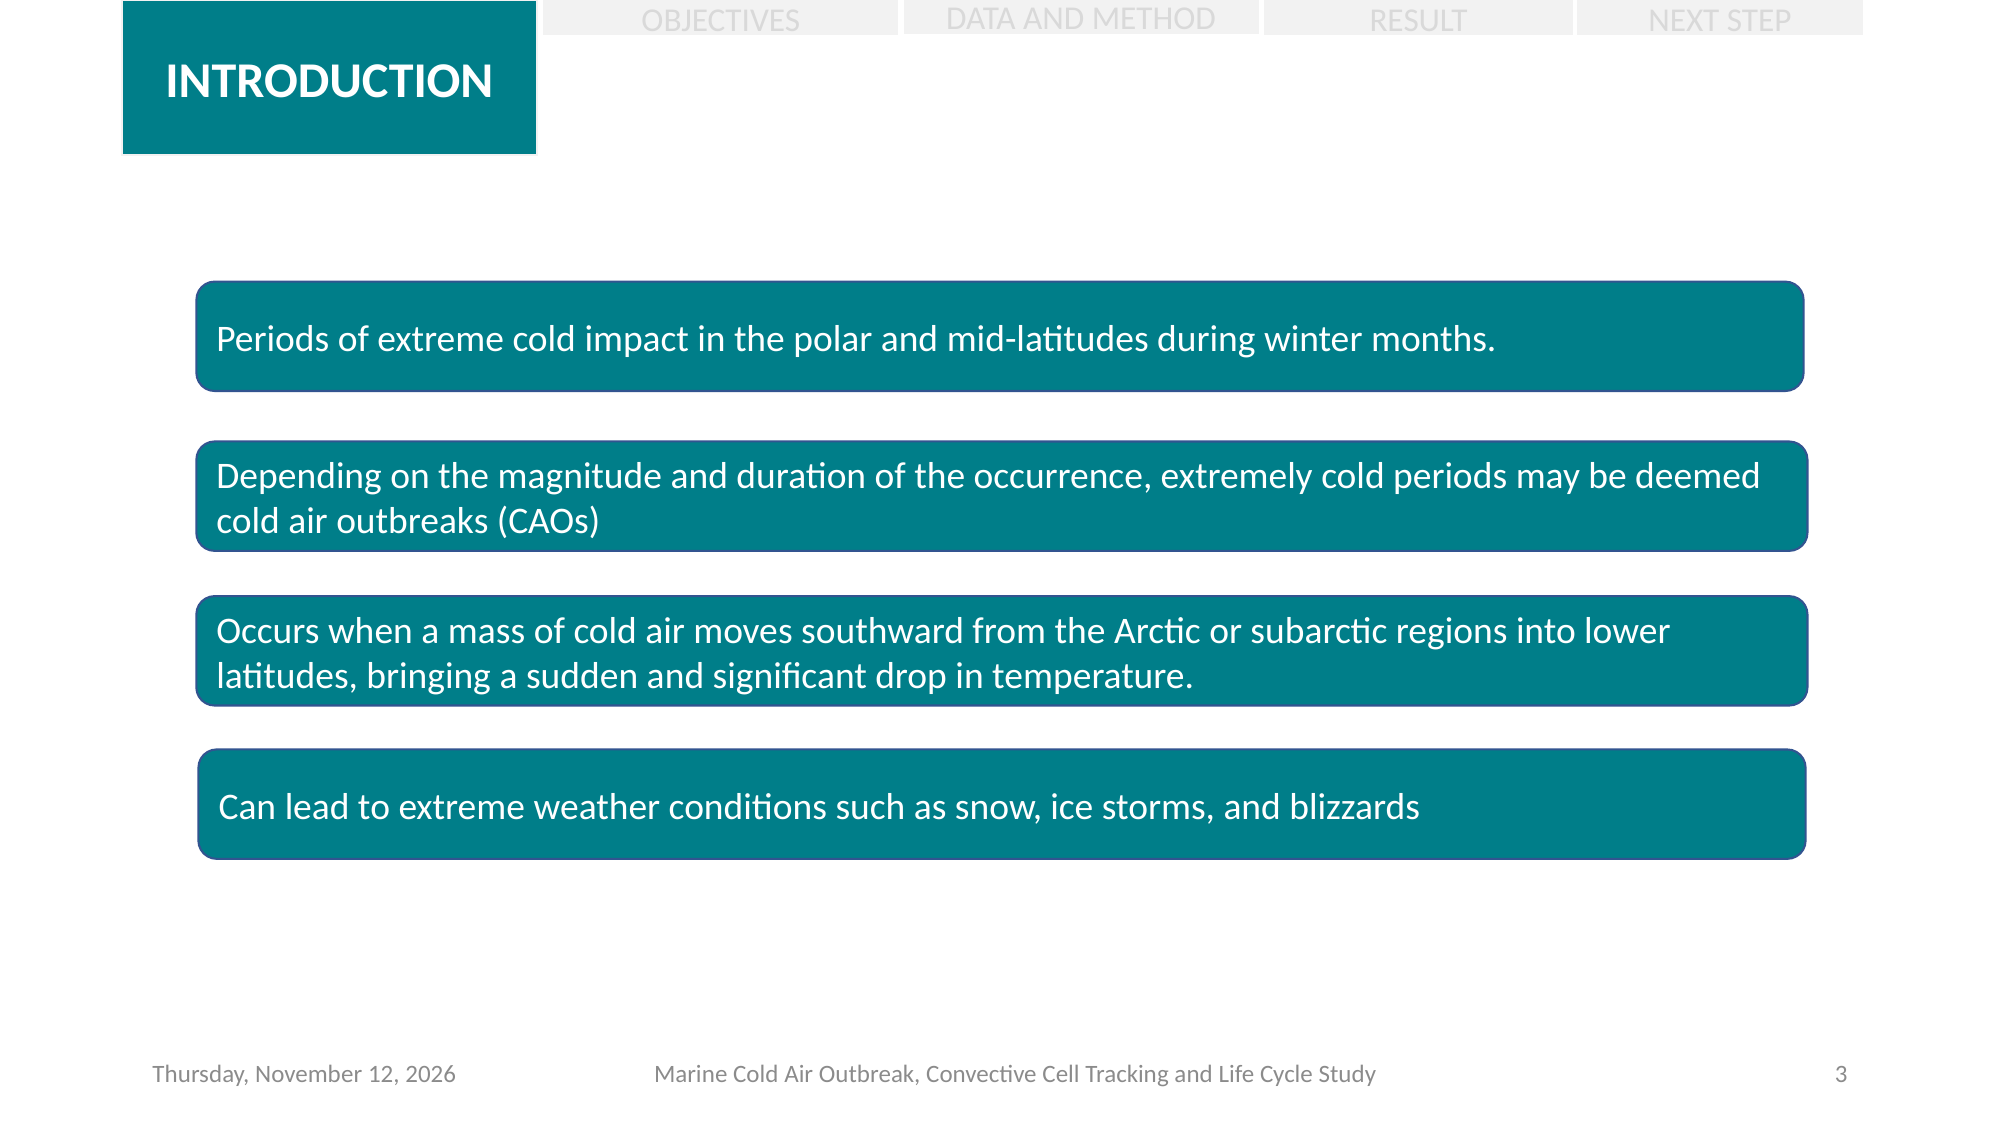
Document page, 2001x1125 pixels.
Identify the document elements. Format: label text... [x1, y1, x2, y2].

text_box DATA AND METHOD [904, 0, 1259, 34]
text_box NEXT STEP [1577, 0, 1863, 35]
slide_number 3 [1412, 1042, 1863, 1103]
text_box Occurs when a mass of cold air moves southward from the Arctic or subarctic regions into lower latitudes, bringing a sudden and significant drop in temperature. [195, 595, 1809, 707]
text_box Depending on the magnitude and duration of the occurrence, extremely cold periods may be deemed cold air outbreaks (CAOs) [195, 440, 1809, 552]
text_box Periods of extreme cold impact in the polar and mid-latitudes during winter months. [195, 280, 1805, 393]
text_box INTRODUCTION [121, 0, 538, 156]
text_box RESULT [1264, 0, 1573, 35]
text_box OBJECTIVES [543, 0, 898, 35]
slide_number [137, 1042, 588, 1103]
text_box Can lead to extreme weather conditions such as snow, ice storms, and blizzards [197, 748, 1807, 860]
footer Marine Cold Air Outbreak, Convective Cell Tracking and Life Cycle Study [631, 1042, 1401, 1103]
